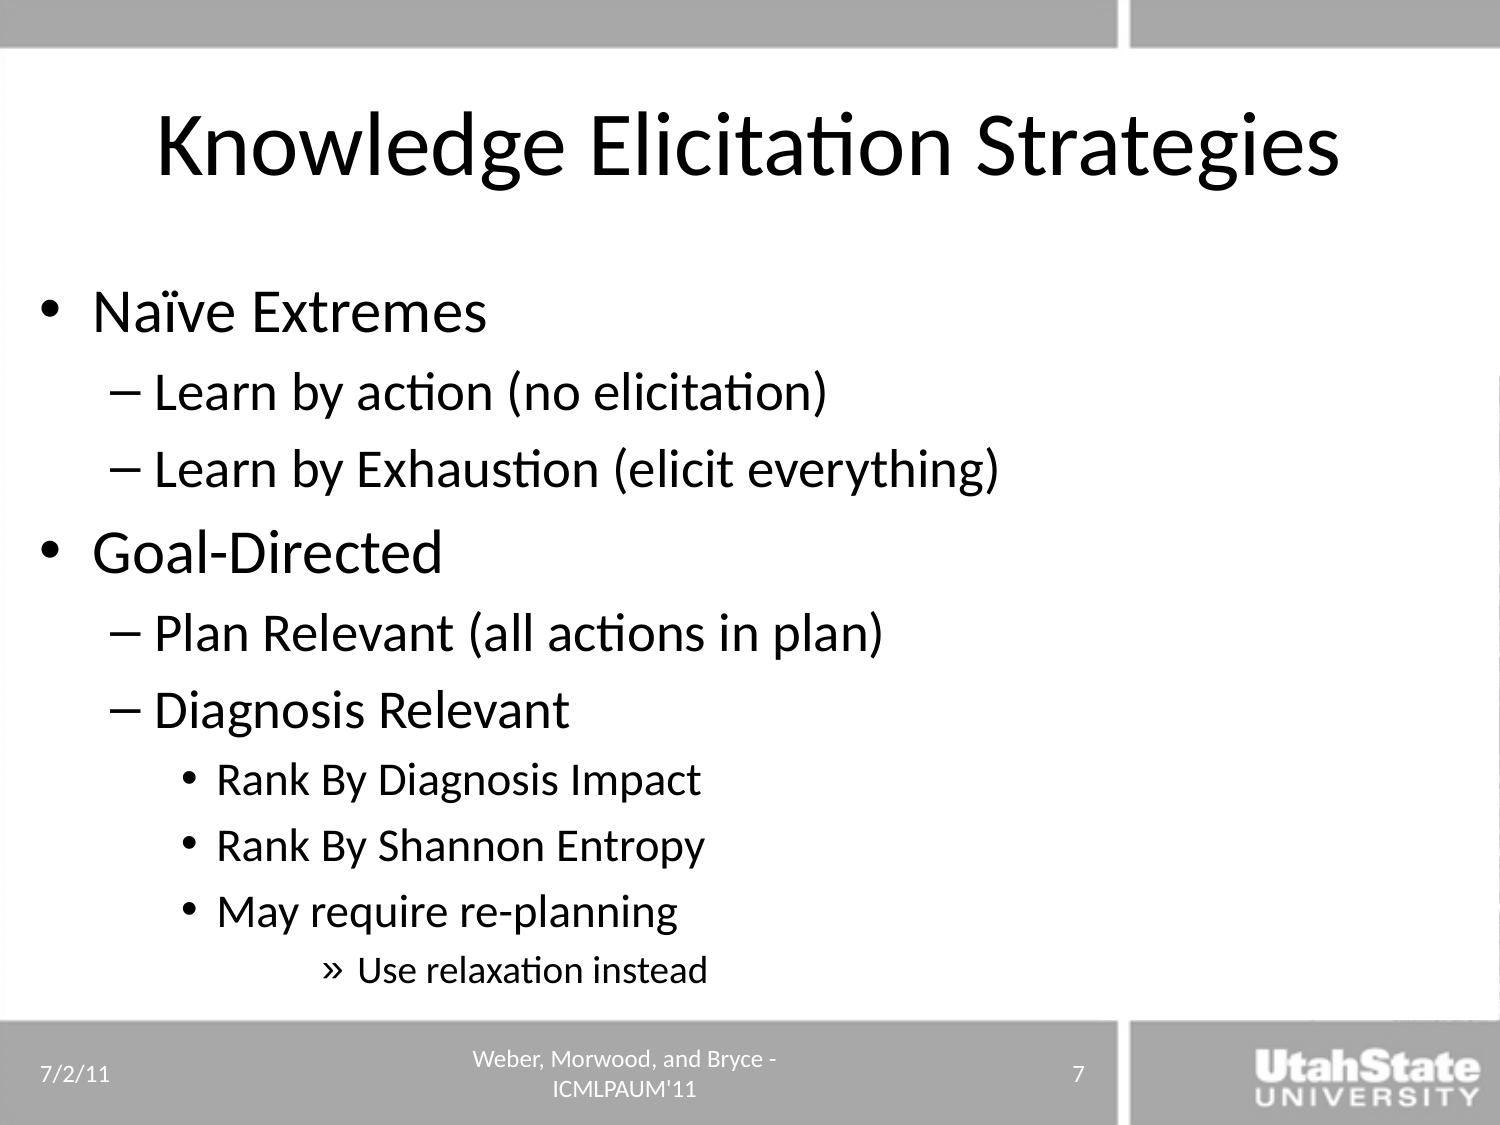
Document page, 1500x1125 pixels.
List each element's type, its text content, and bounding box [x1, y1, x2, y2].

footer Weber, Morwood, and Bryce - ICMLPAUM'11 [387, 1042, 863, 1103]
slide_number 7 [875, 1042, 1100, 1103]
picture [0, 0, 1500, 1125]
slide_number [24, 1042, 375, 1103]
title Knowledge Elicitation Strategies [24, 45, 1475, 233]
list Naïve Extremes Learn by action (no elicitation) Learn by Exhaustion (elicit everything) Goal-Directed Plan Relevant (all actions in plan) Diagnosis Relevant Rank By Diagnosis Impact Rank By Shannon Entropy May require re-planning Use relaxation instead [24, 262, 1475, 1005]
